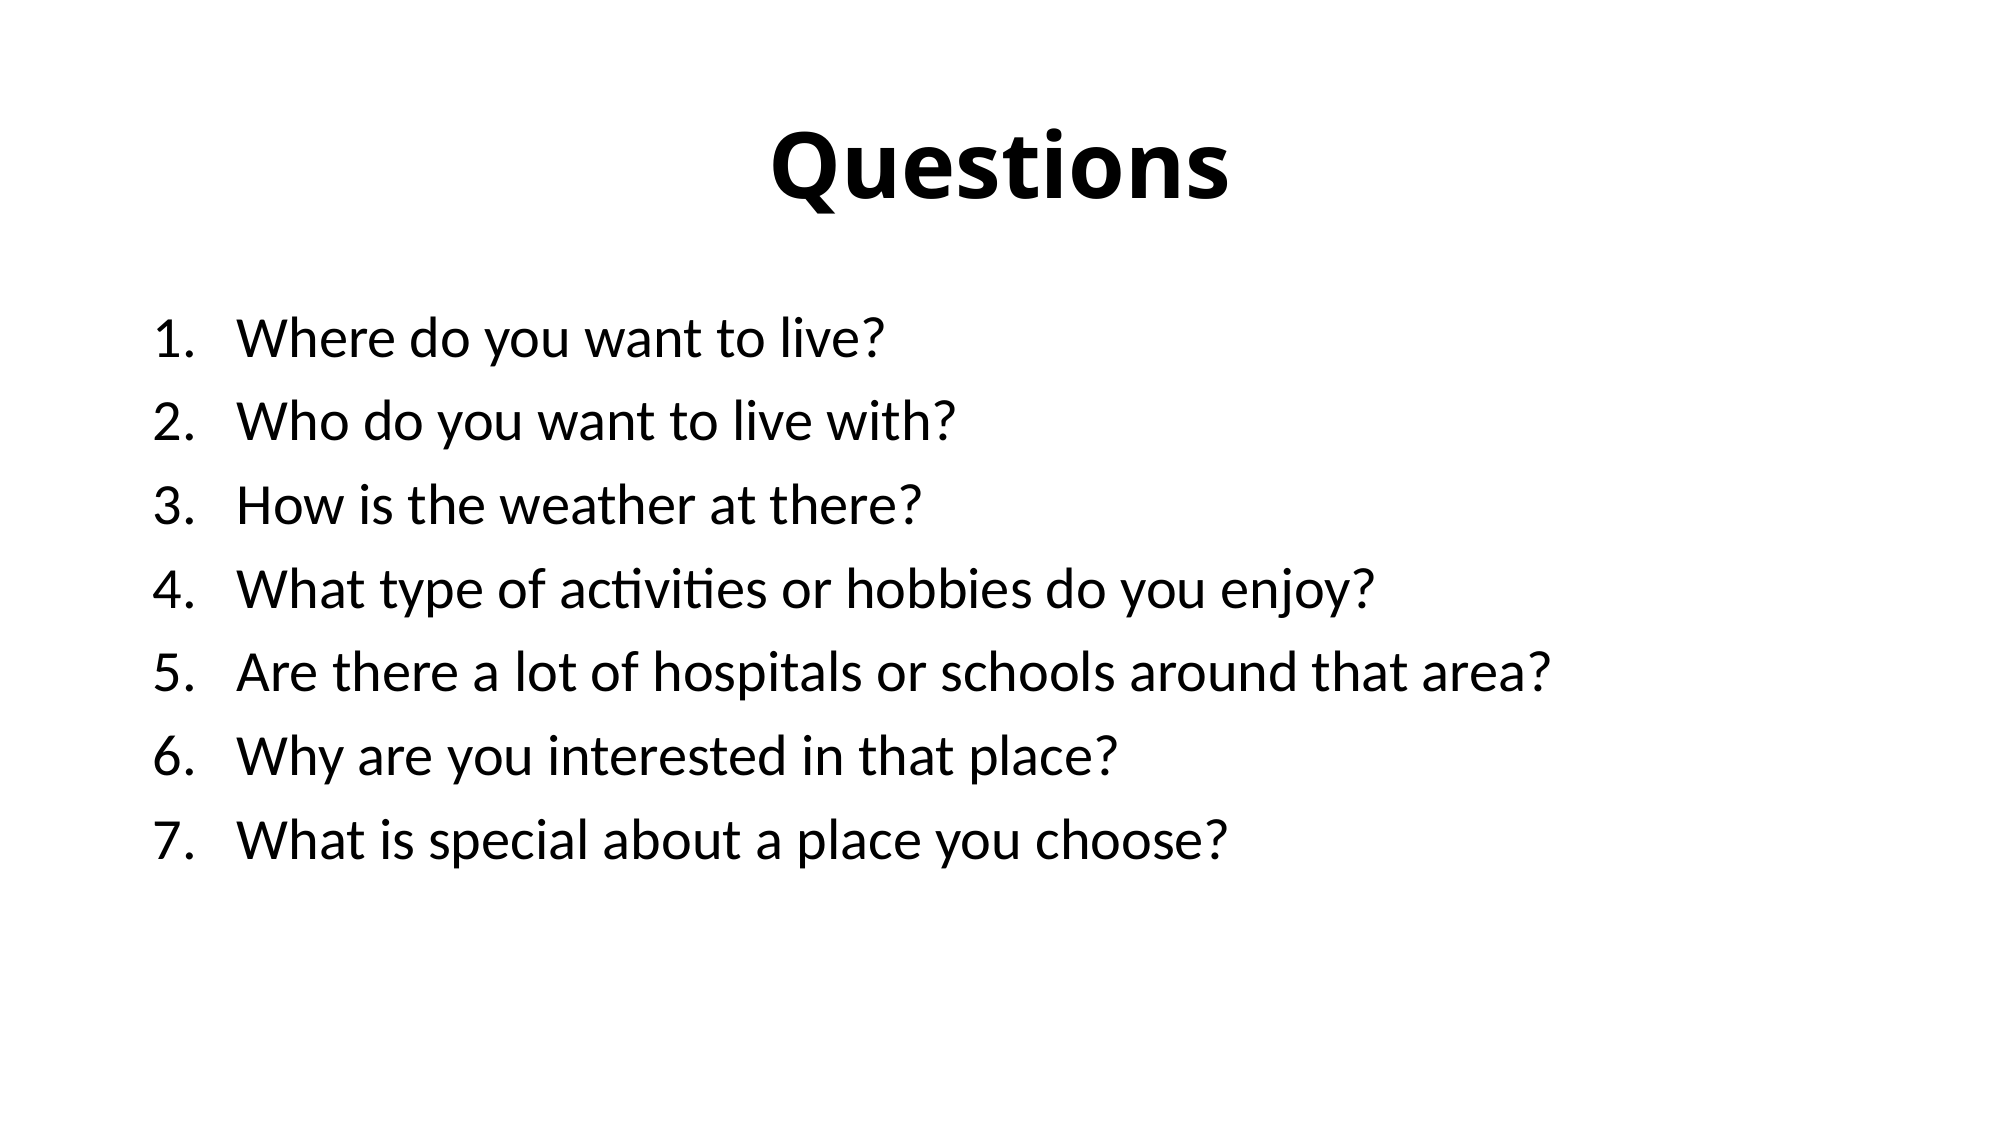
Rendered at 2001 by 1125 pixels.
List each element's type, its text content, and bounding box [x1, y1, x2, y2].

list Where do you want to live? Who do you want to live with? How is the weather at there? What type of activities or hobbies do you enjoy? Are there a lot of hospitals or schools around that area? Why are you interested in that place? What is special about a place you choose? [137, 299, 1863, 1014]
title Questions [137, 59, 1863, 278]
